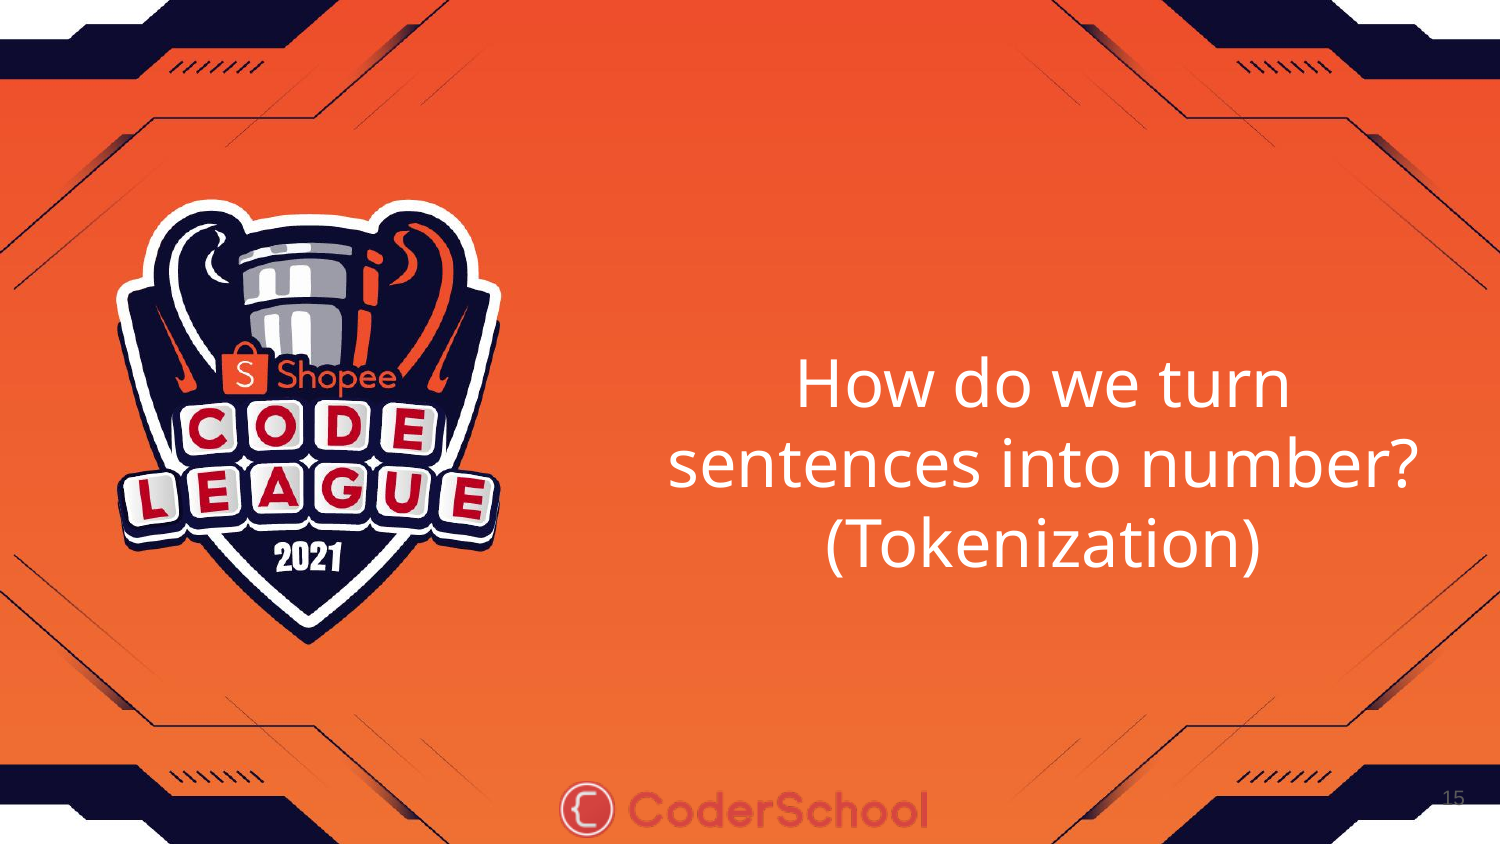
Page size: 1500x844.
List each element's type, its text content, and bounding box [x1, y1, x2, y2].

slide_number ‹#› [1389, 764, 1480, 830]
title How do we turn sentences into number? (Tokenization) [635, 326, 1453, 518]
picture [0, 0, 1500, 844]
